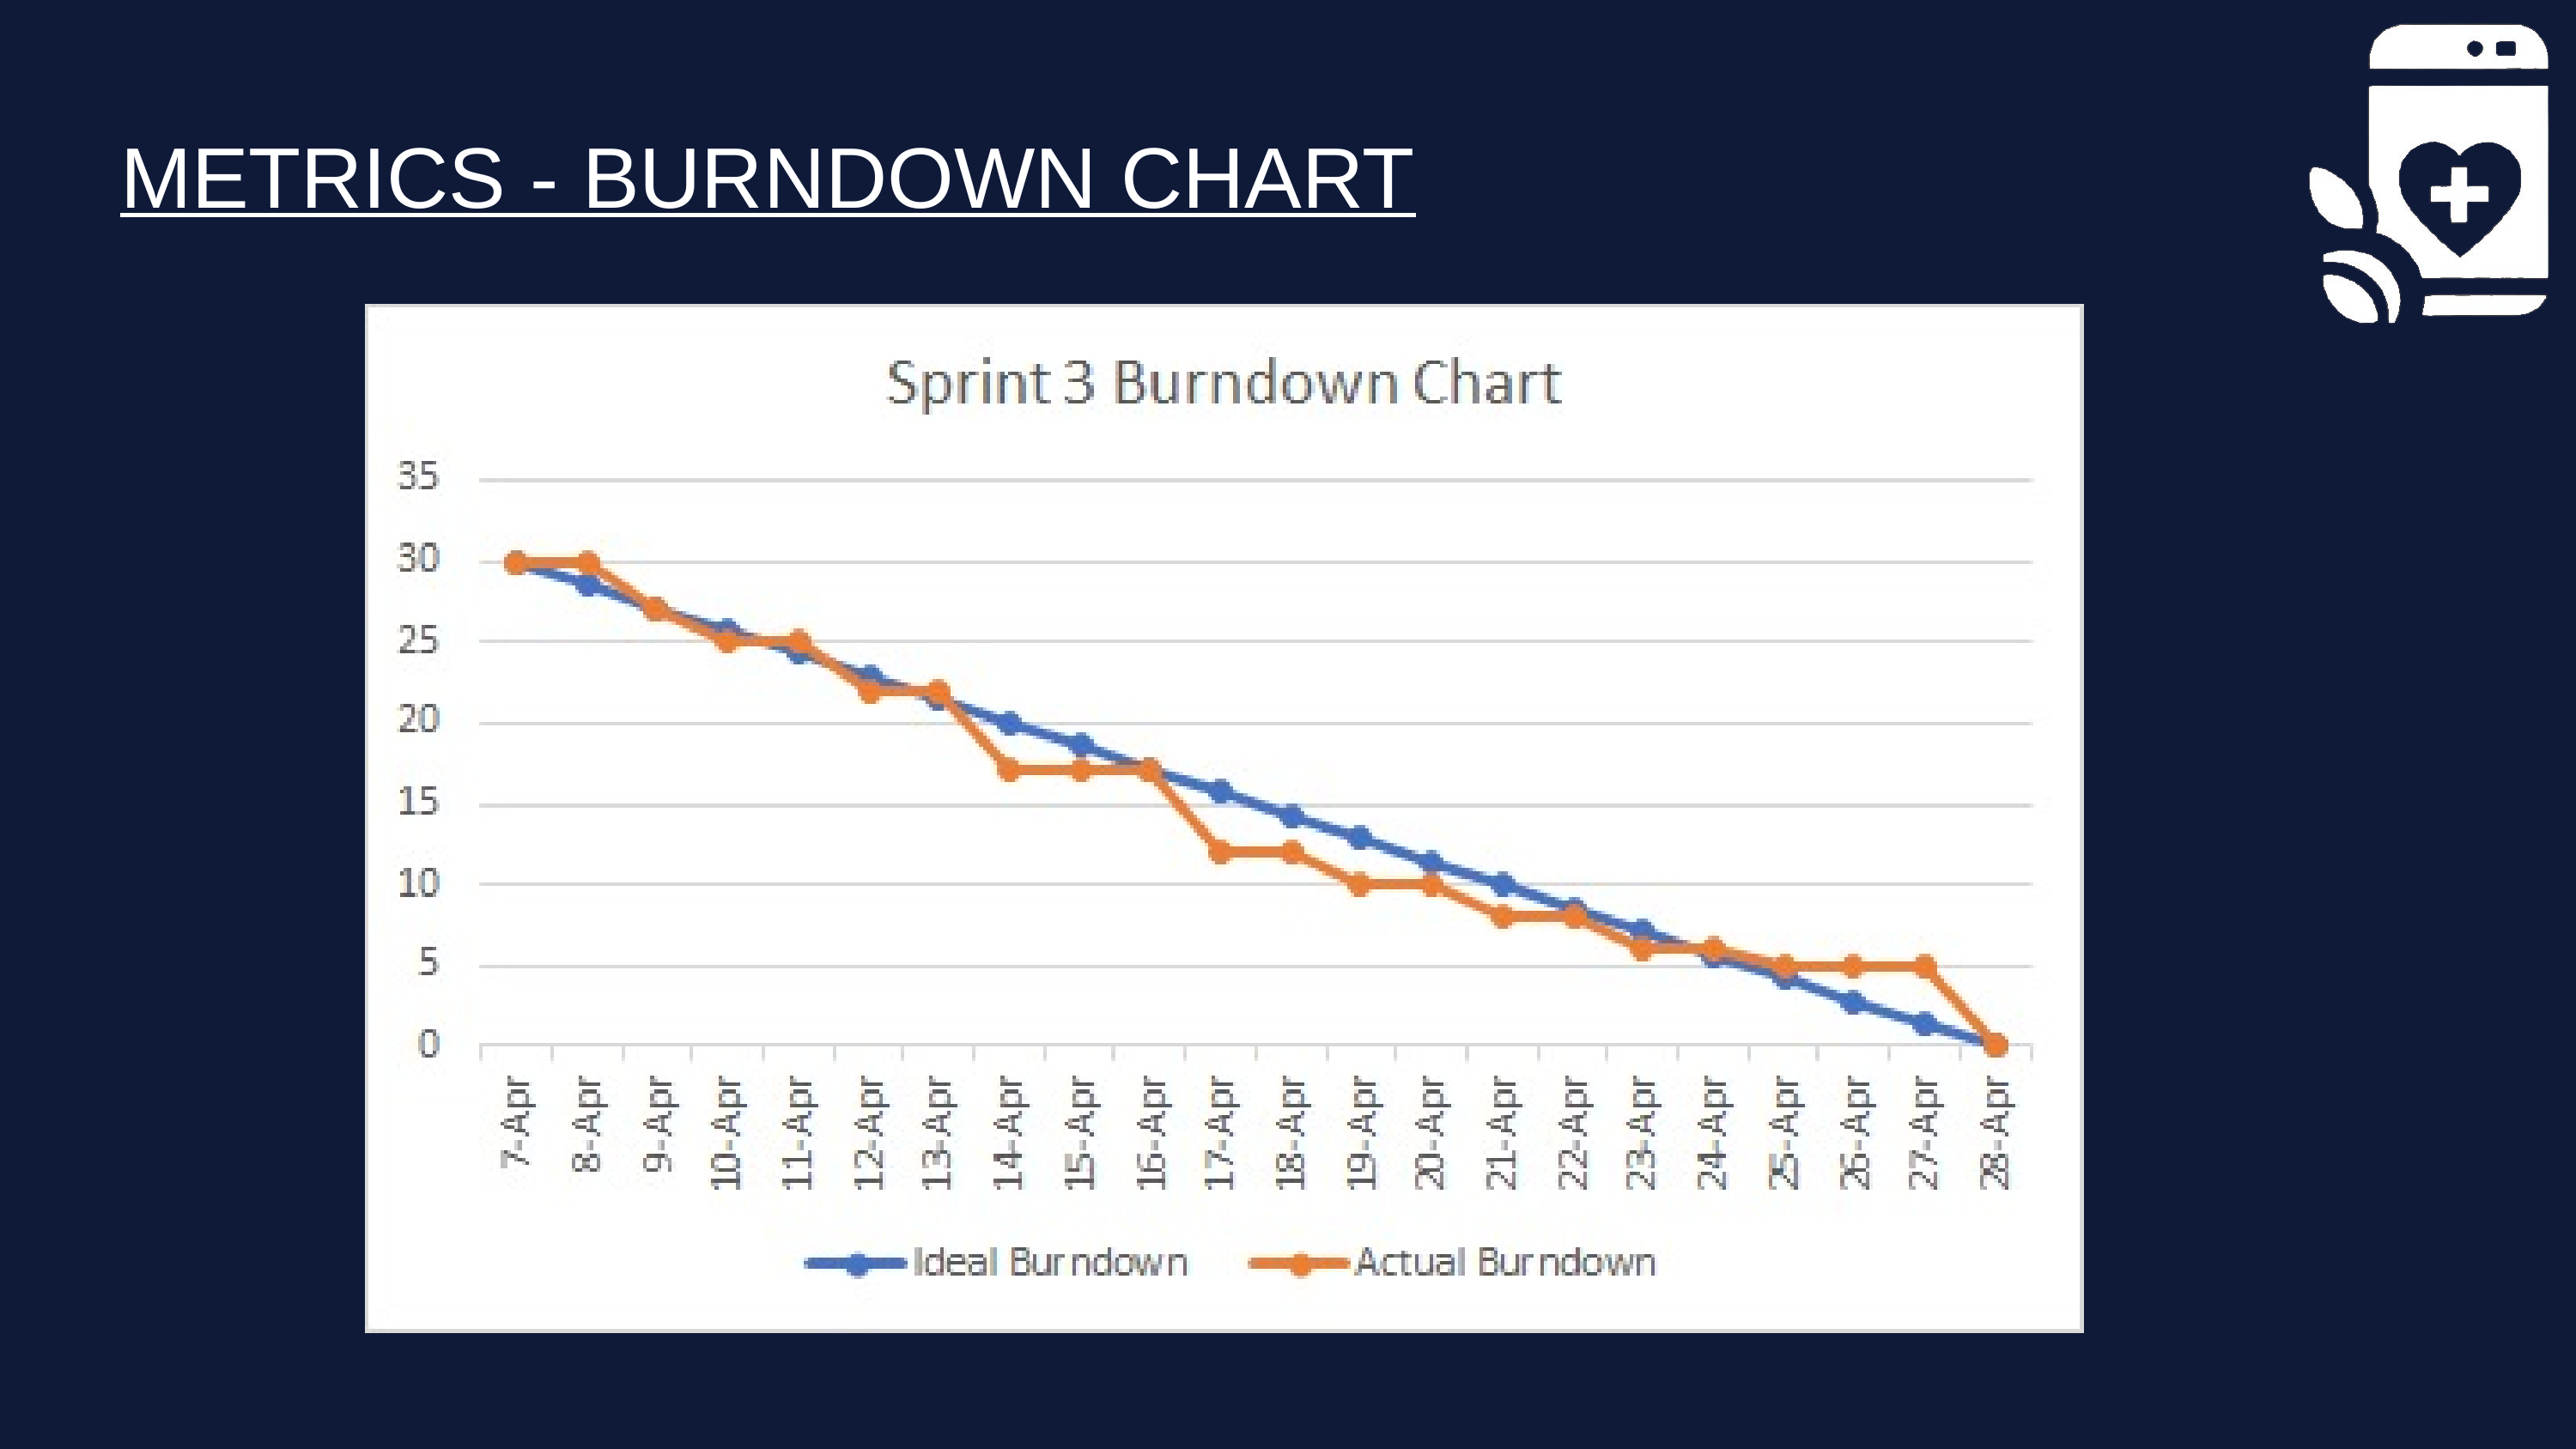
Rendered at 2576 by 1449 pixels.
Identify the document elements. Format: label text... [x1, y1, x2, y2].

picture [365, 304, 2084, 1333]
picture [2271, 0, 2576, 365]
text_box METRICS - BURNDOWN CHART [107, 115, 1586, 232]
